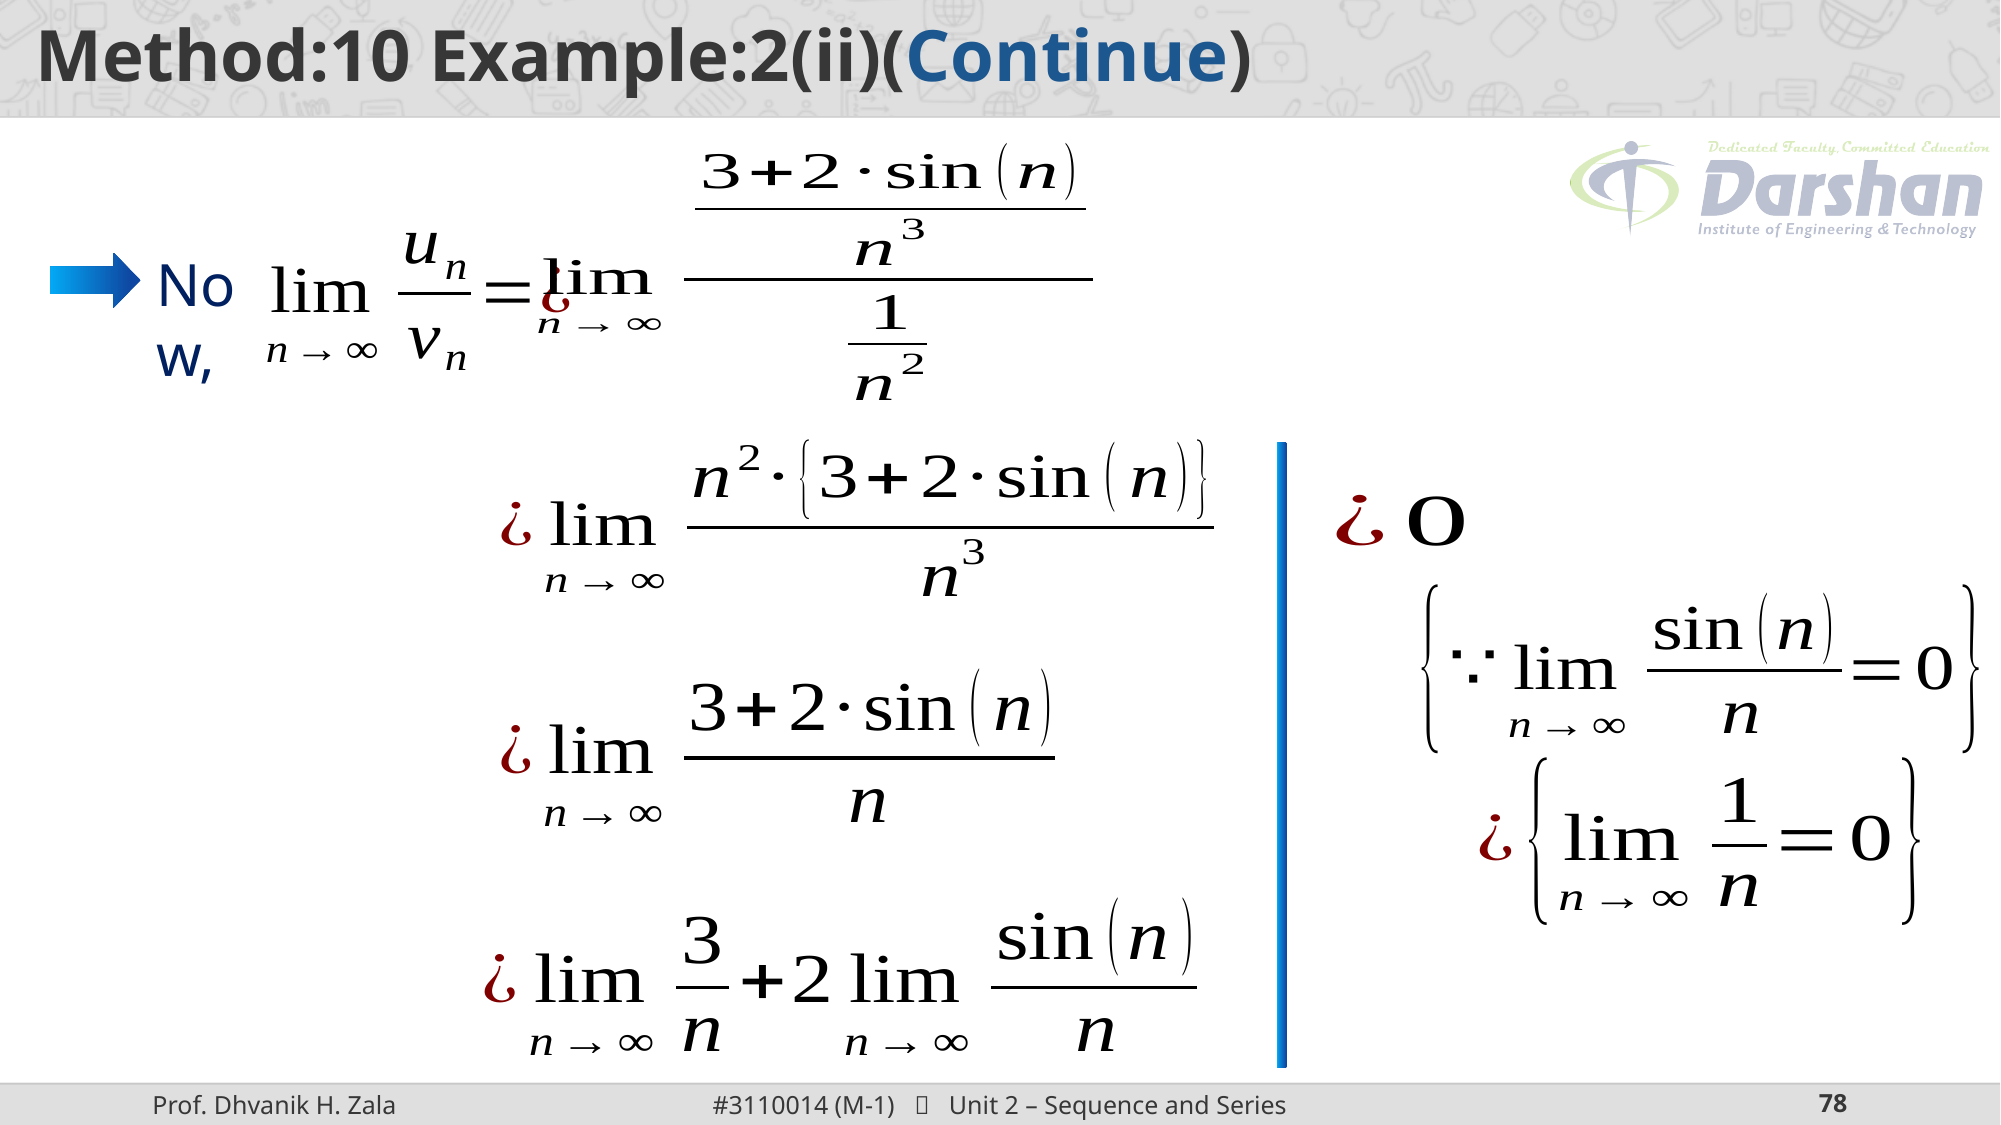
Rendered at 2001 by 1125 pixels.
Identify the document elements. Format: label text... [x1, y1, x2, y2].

text_box [1276, 442, 1288, 1069]
text_box [49, 252, 141, 308]
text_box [141, 205, 575, 381]
text_box Therefore, by limit comparison test both the series are convergent or divergent [1570, 141, 1990, 238]
